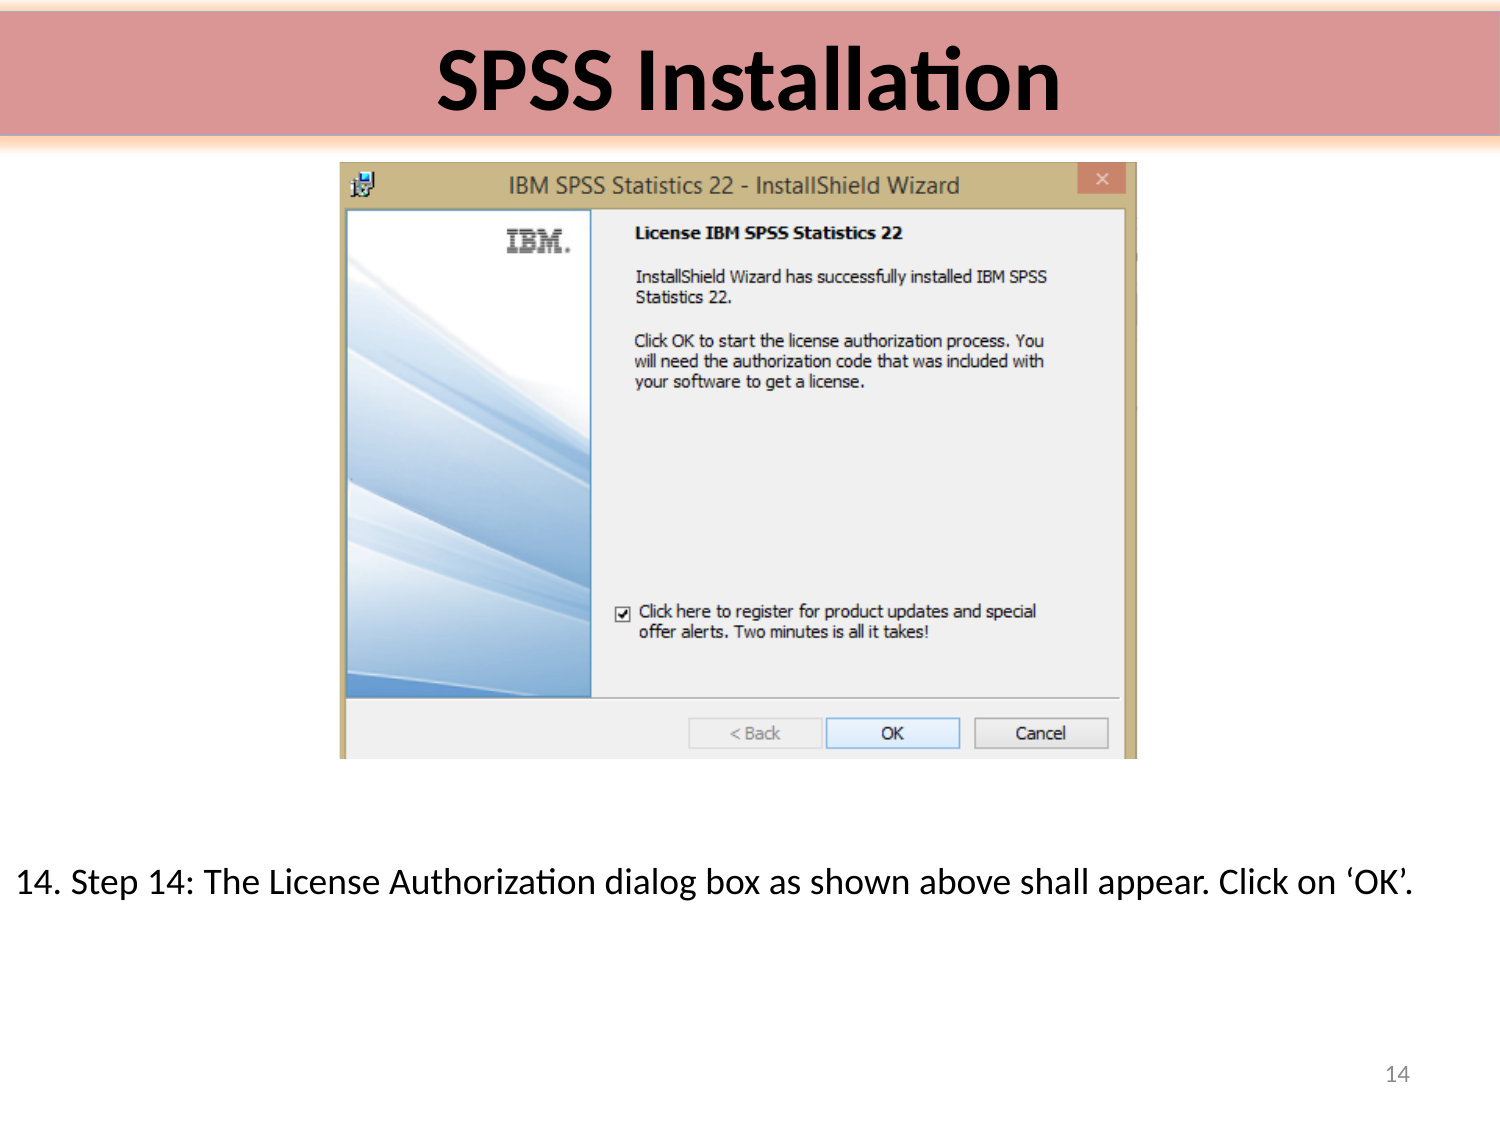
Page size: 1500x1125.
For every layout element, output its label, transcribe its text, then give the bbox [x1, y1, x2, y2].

text_box 14. Step 14: The License Authorization dialog box as shown above shall appear. Click on ‘OK’. [0, 174, 1500, 955]
picture [339, 162, 1138, 759]
slide_number 14 [1074, 1042, 1425, 1103]
text_box SPSS Installation [0, 11, 1500, 136]
